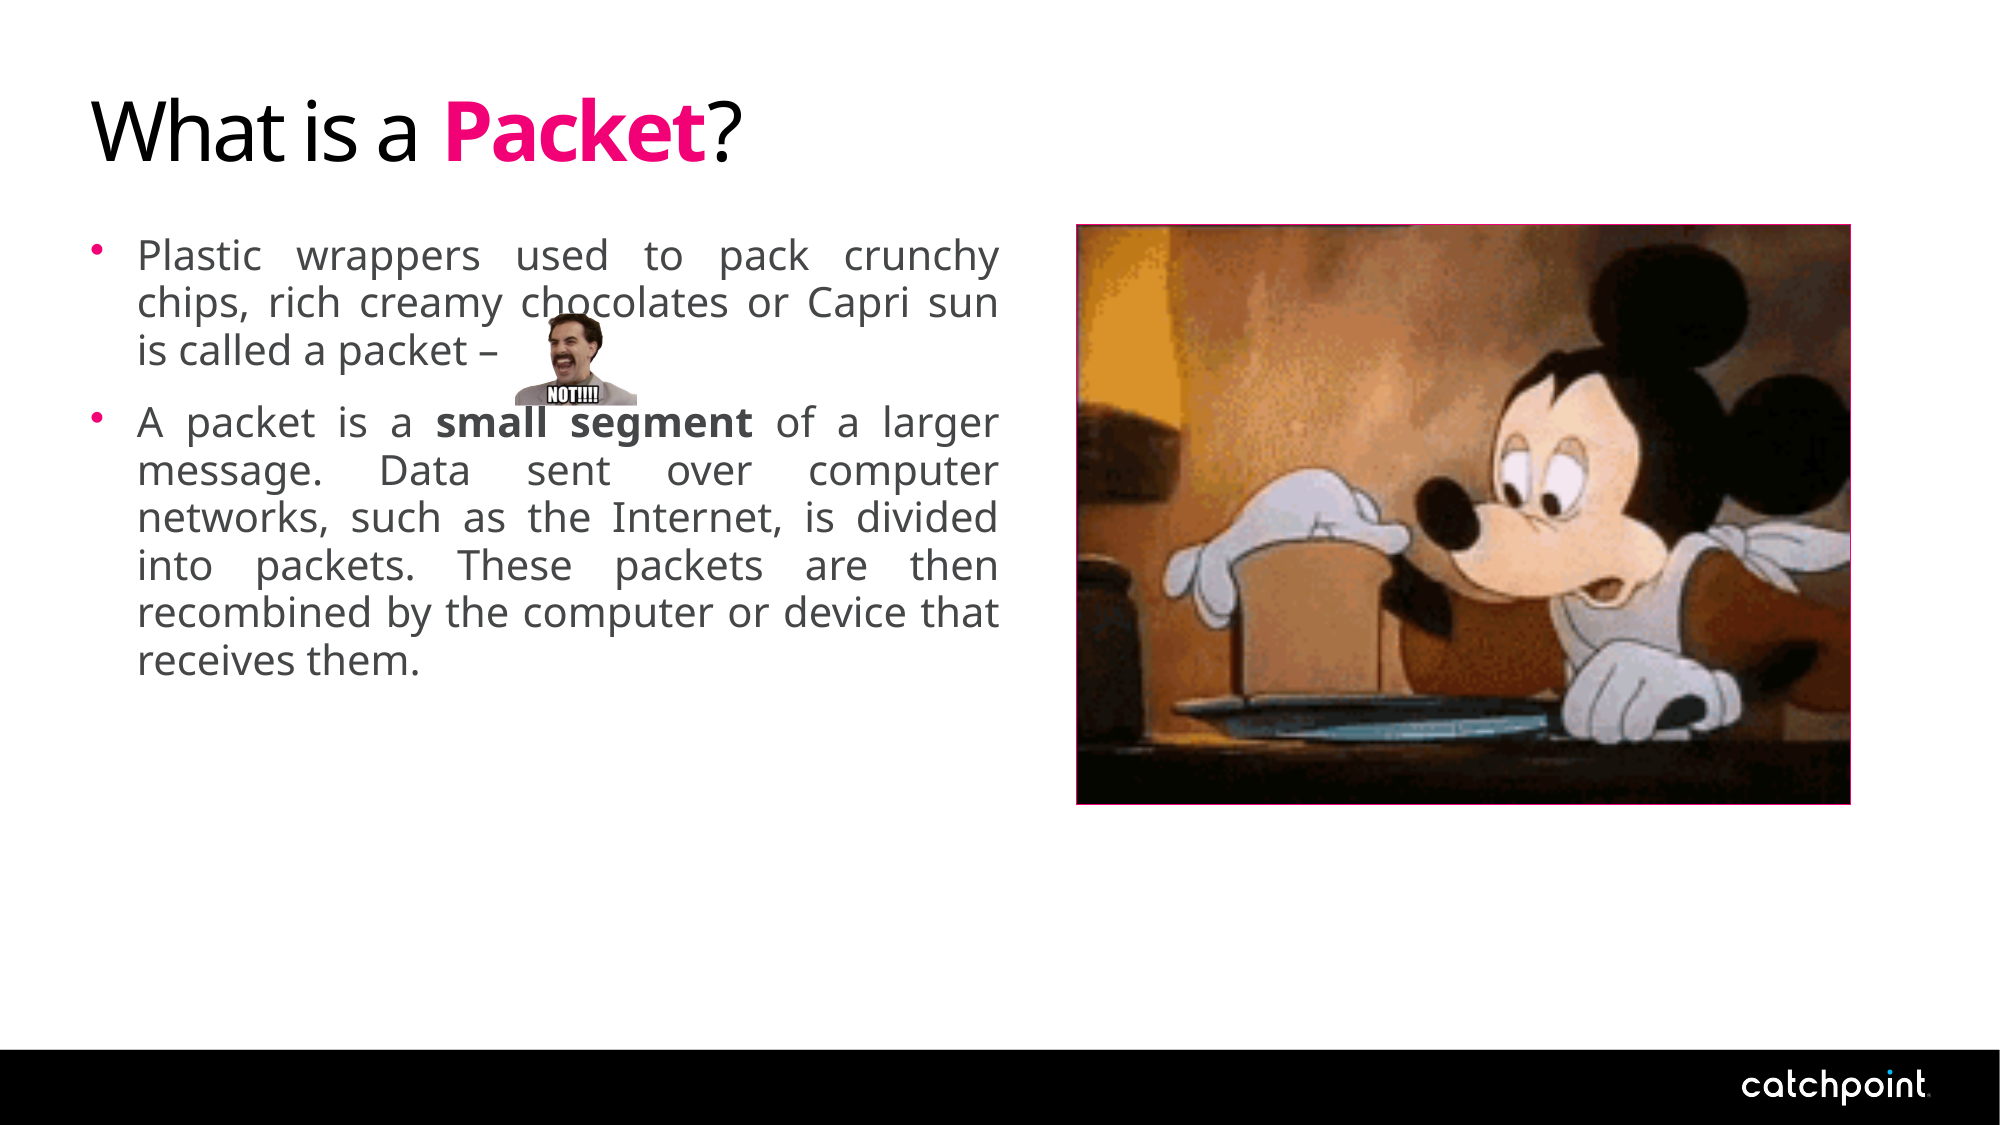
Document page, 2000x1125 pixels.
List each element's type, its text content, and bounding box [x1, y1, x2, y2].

title What is a Packet? [74, 45, 1925, 188]
picture [1741, 1068, 1932, 1107]
list Plastic wrappers used to pack crunchy chips, rich creamy chocolates or Capri sun is called a packet – A packet is a small segment of a larger message. Data sent over computer networks, such as the Internet, is divided into packets. These packets are then recombined by the computer or device that receives them. [74, 224, 1925, 1013]
picture [1076, 224, 1851, 805]
picture [515, 313, 637, 406]
